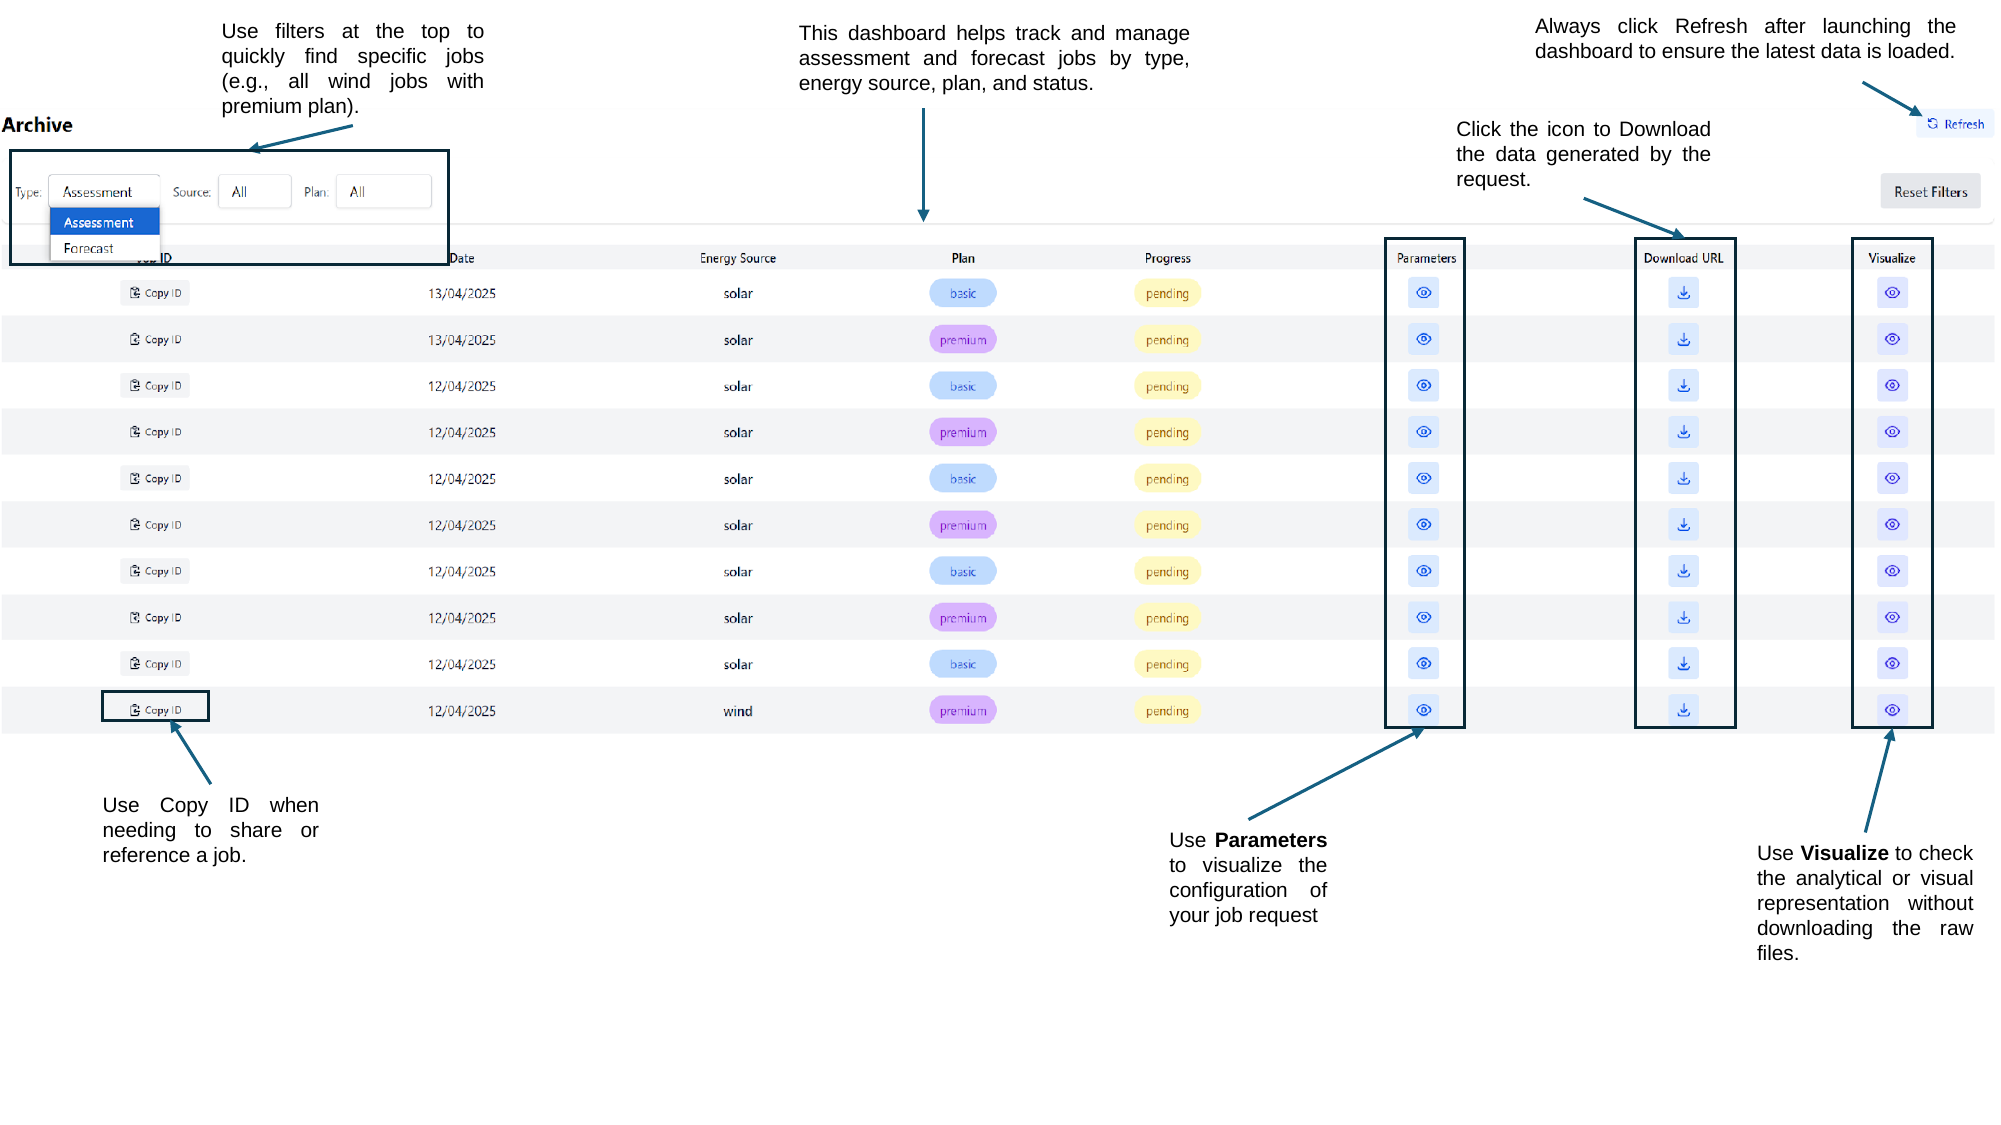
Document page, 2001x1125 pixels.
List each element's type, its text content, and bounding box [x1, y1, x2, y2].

picture [0, 108, 2000, 773]
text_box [1583, 199, 1686, 239]
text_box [1865, 727, 1893, 833]
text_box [246, 126, 354, 151]
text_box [169, 719, 211, 785]
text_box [1862, 81, 1923, 117]
text_box This dashboard helps track and manage assessment and forecast jobs by type, energy source, plan, and status. [783, 12, 1205, 103]
text_box Use filters at the top to quickly find specific jobs (e.g., all wind jobs with premium plan). [206, 10, 500, 107]
text_box Use Parameters to visualize the configuration of your job request [1154, 819, 1343, 935]
text_box Always click Refresh after launching the dashboard to ensure the latest data is loaded. [1520, 4, 1972, 70]
text_box Use Visualize to check the analytical or visual representation without downloading the raw files. [1742, 832, 1989, 973]
text_box Use Copy ID when needing to share or reference a job. [87, 784, 335, 875]
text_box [1248, 727, 1426, 820]
